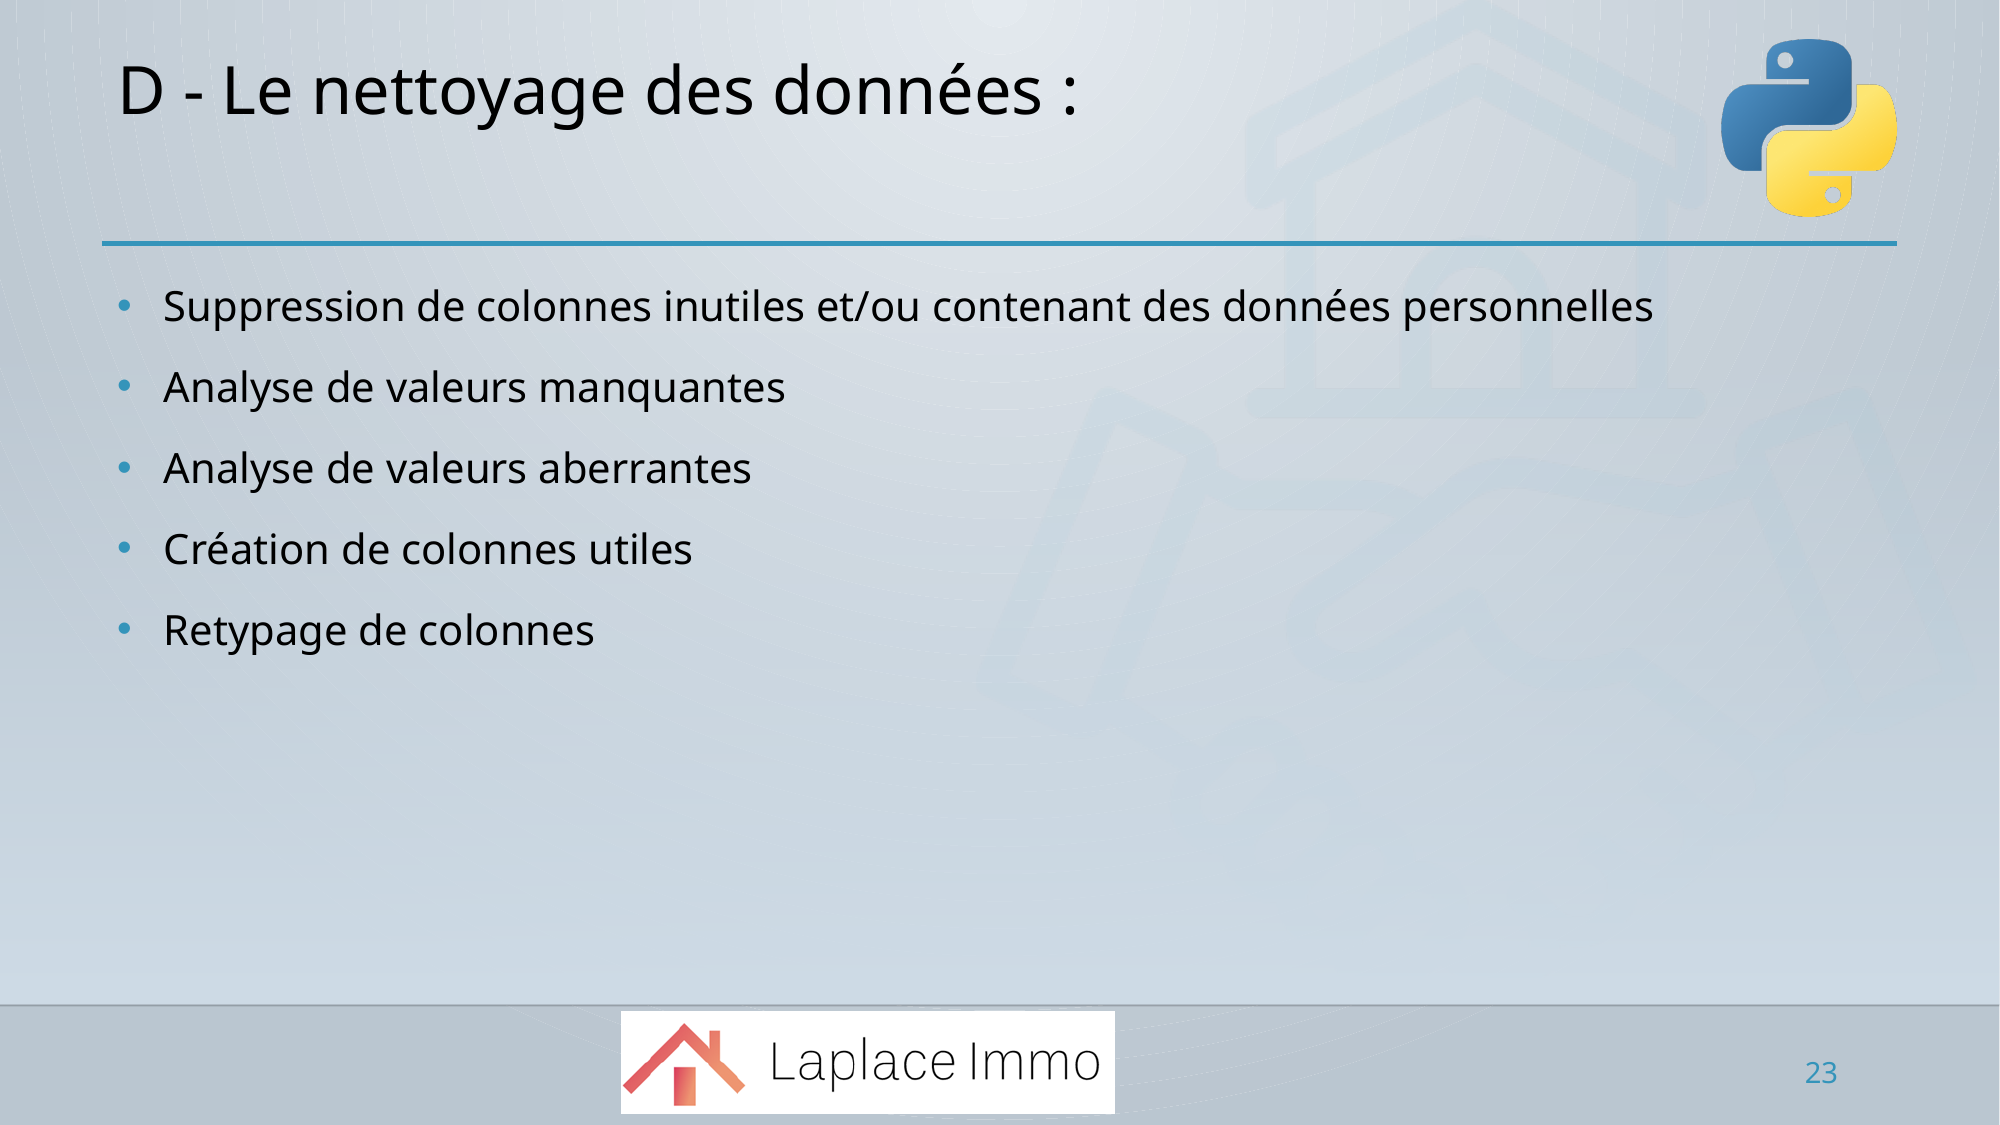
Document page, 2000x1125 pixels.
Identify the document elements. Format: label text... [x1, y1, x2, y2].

slide_number 23 [1720, 1046, 1854, 1114]
picture [1719, 38, 1898, 217]
title D - Le nettoyage des données : [101, 49, 1898, 222]
list Suppression de colonnes inutiles et/ou contenant des données personnelles Analyse de valeurs manquantes Analyse de valeurs aberrantes Création de colonnes utiles Retypage de colonnes [101, 262, 1898, 965]
picture [621, 1011, 1115, 1114]
